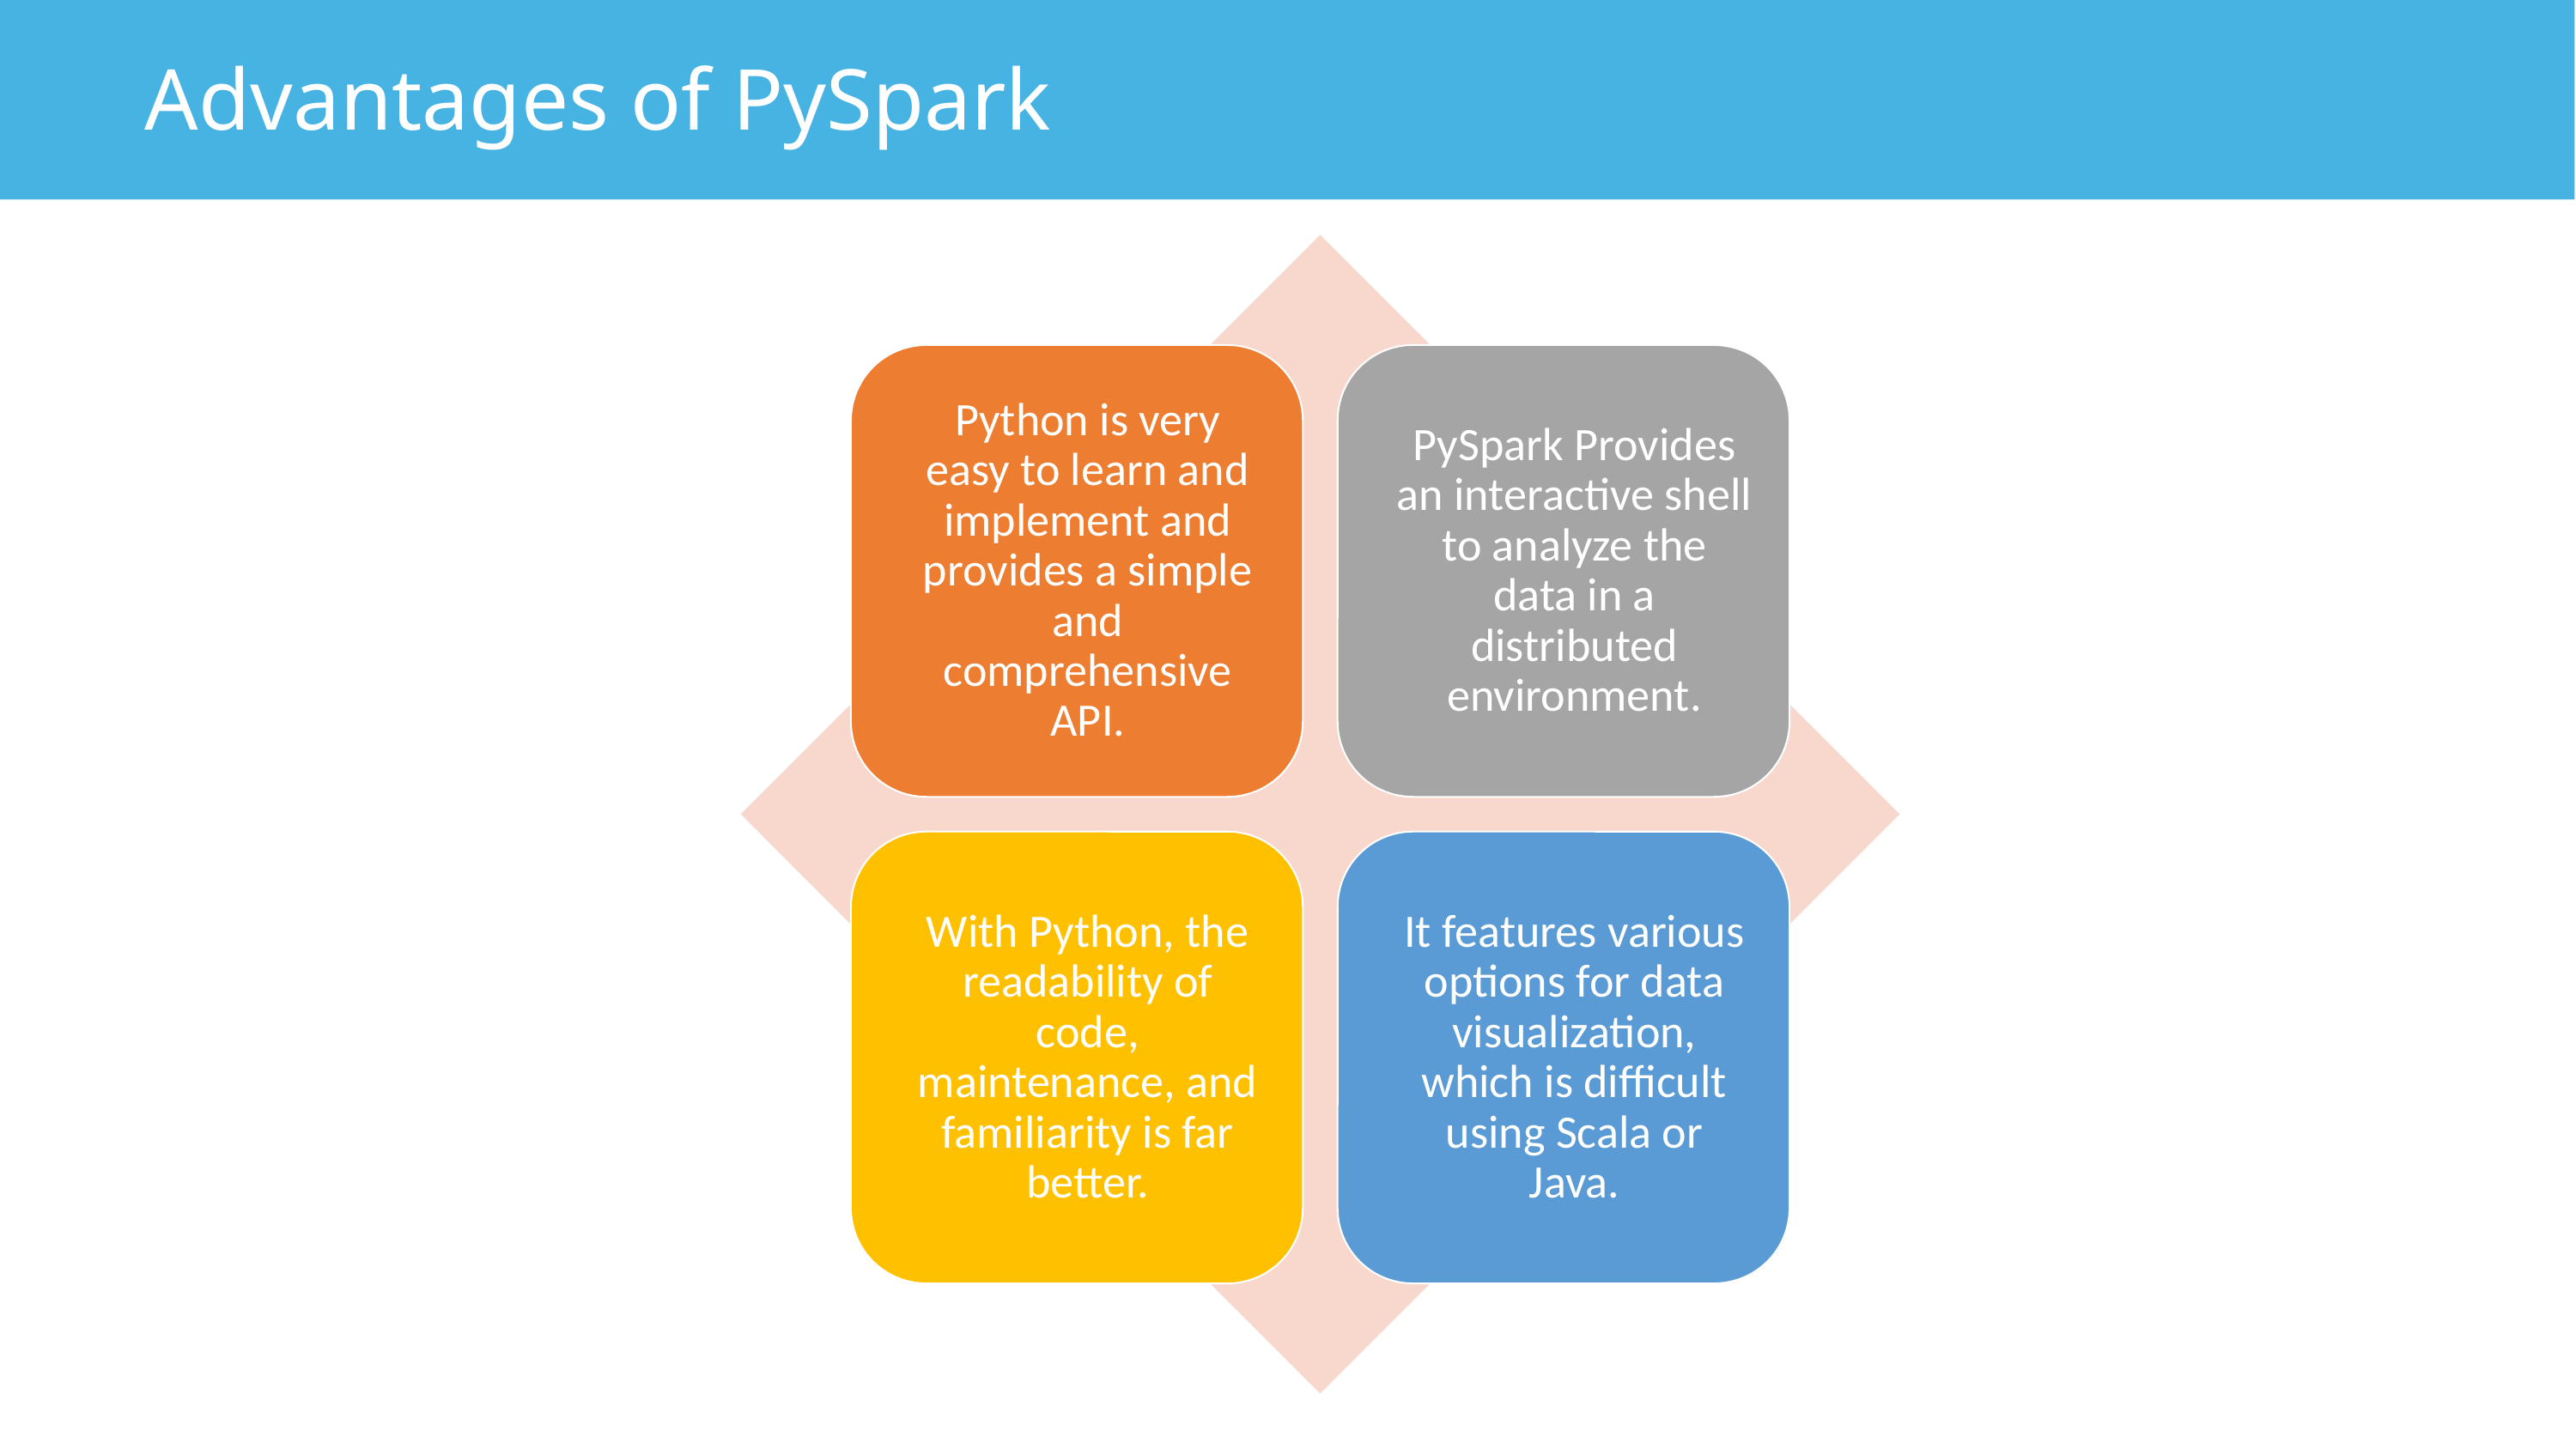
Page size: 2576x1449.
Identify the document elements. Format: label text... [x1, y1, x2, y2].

text_box [0, 0, 2575, 200]
text_box Advantages of PySpark [144, 38, 1802, 148]
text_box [536, 234, 2105, 1394]
